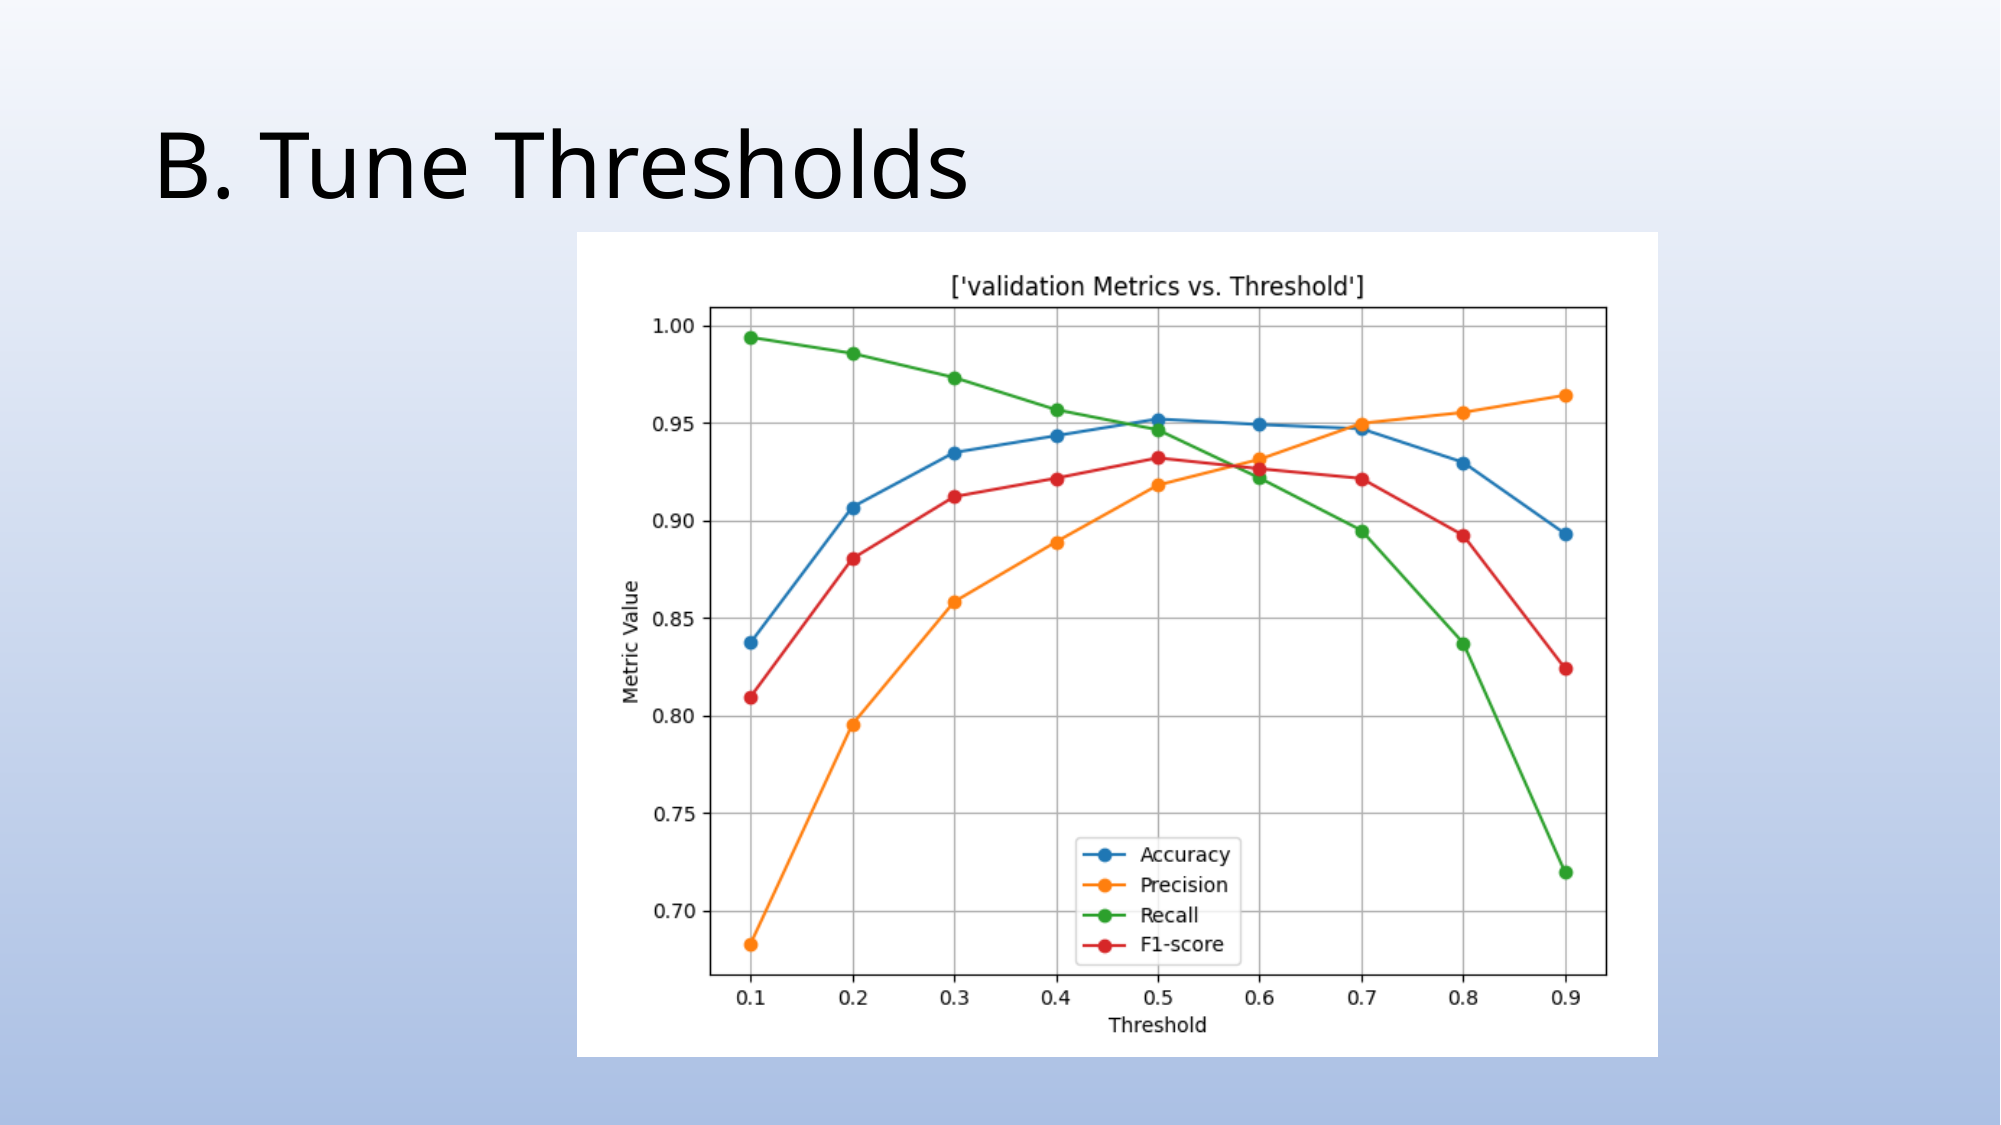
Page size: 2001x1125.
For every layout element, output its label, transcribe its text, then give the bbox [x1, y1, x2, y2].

picture [577, 232, 1658, 1057]
title B. Tune Thresholds [137, 59, 1863, 278]
